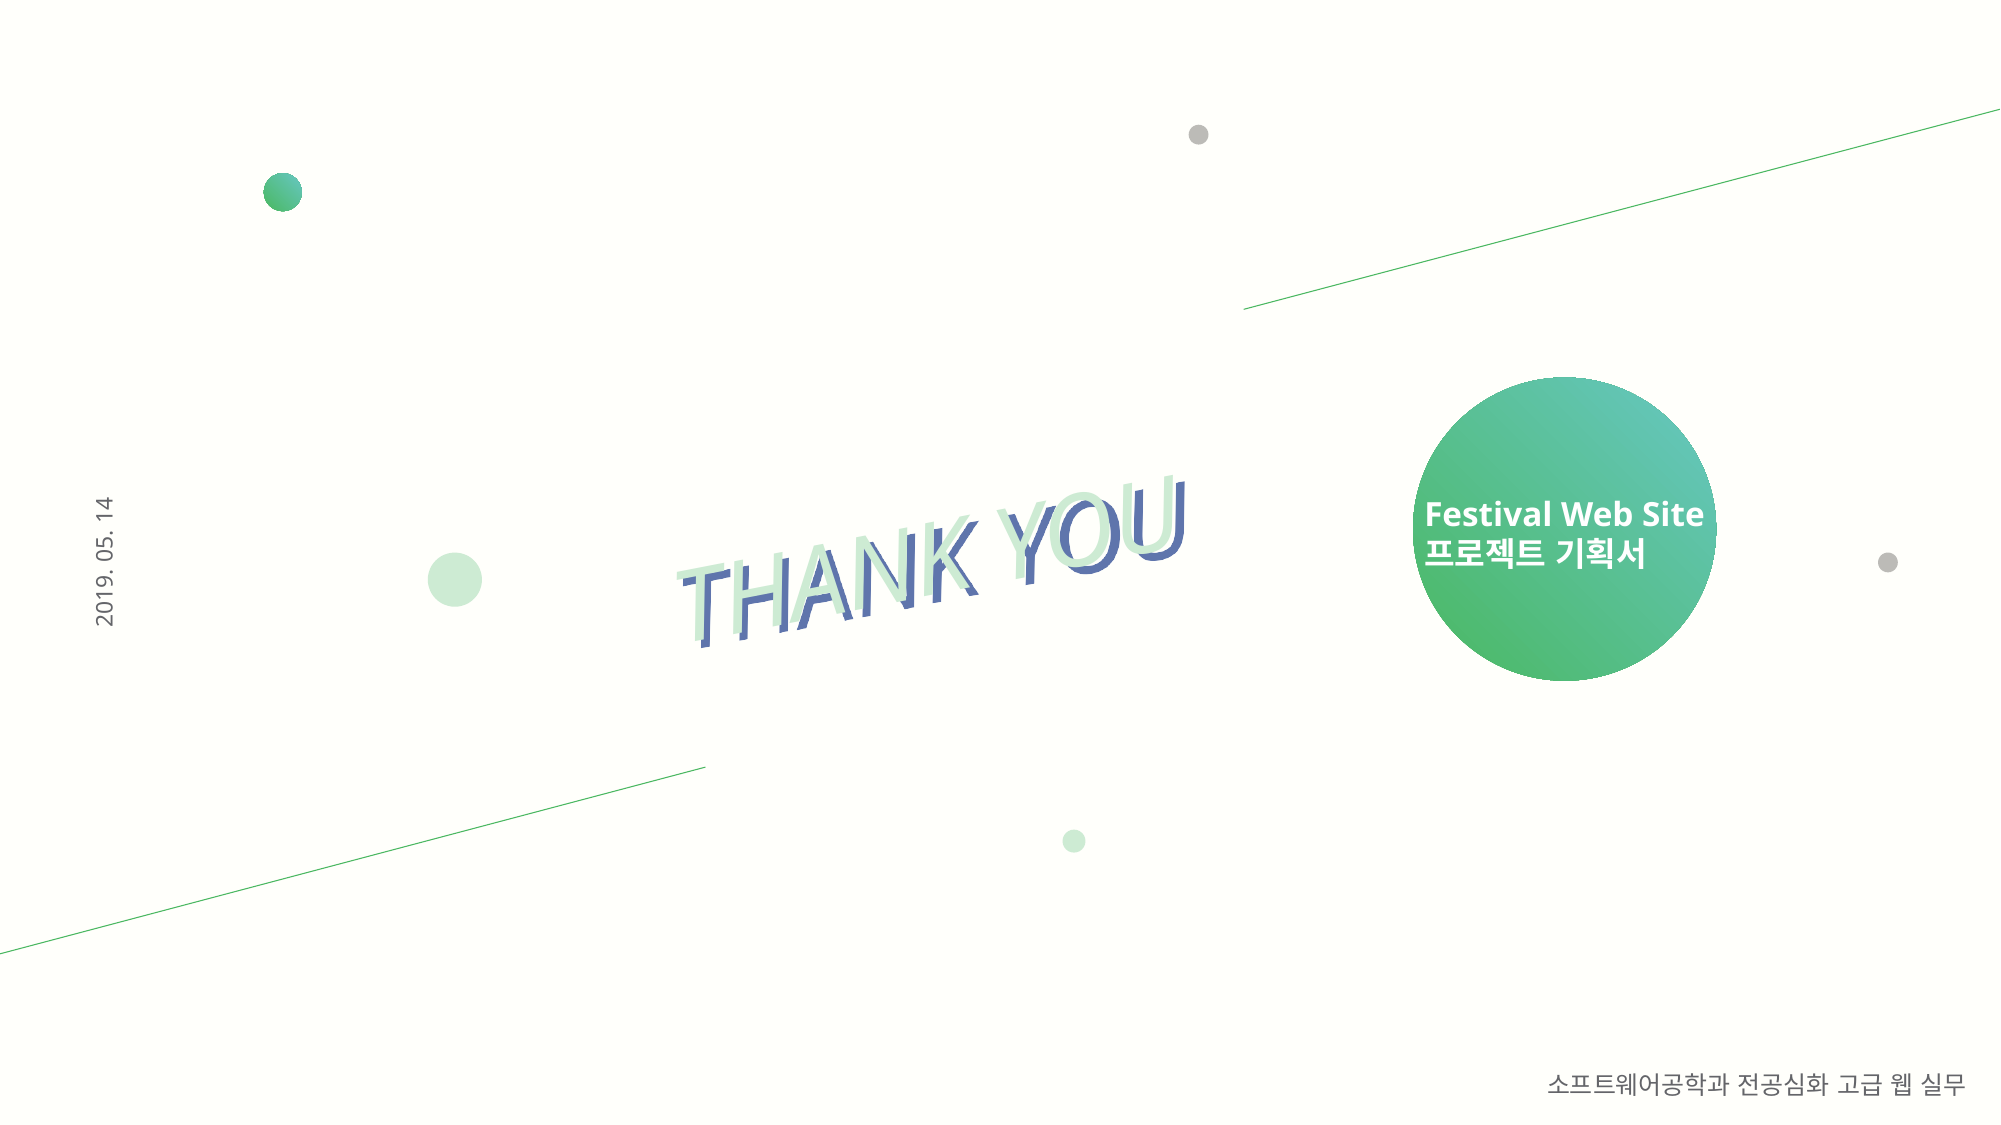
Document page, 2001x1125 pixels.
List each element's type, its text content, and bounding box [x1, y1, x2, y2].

text_box 소프트웨어공학과 전공심화 고급 웹 실무 [1532, 1061, 1990, 1107]
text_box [0, 767, 706, 968]
text_box [1876, 551, 1899, 574]
text_box [1418, 376, 1711, 486]
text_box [1243, 109, 2000, 310]
text_box Festival Web Site 프로젝트 기획서 [1409, 486, 1729, 581]
text_box [1421, 581, 1709, 682]
text_box [262, 172, 303, 213]
text_box [426, 551, 483, 608]
text_box THANK YOU [656, 396, 1343, 686]
text_box [1061, 828, 1087, 854]
text_box [1187, 123, 1210, 146]
text_box 2019. 05. 14 [82, 482, 125, 643]
